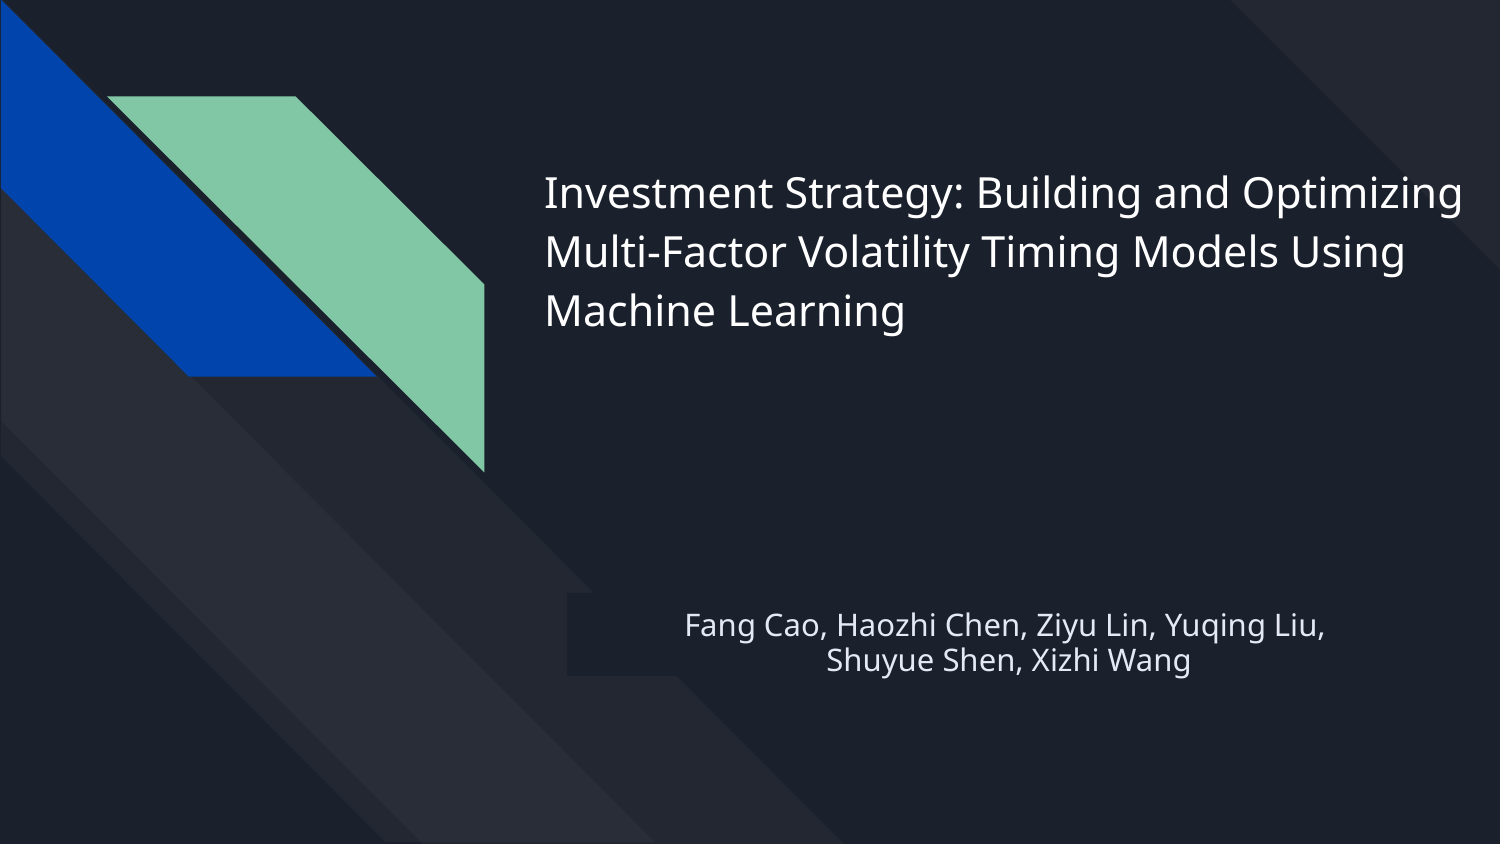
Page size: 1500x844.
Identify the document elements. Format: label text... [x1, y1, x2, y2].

title Investment Strategy: Building and Optimizing Multi-Factor Volatility Timing Models Using Machine Learning [529, 142, 1490, 402]
subtitle Fang Cao, Haozhi Chen, Ziyu Lin, Yuqing Liu, Shuyue Shen, Xizhi Wang [566, 592, 1452, 676]
